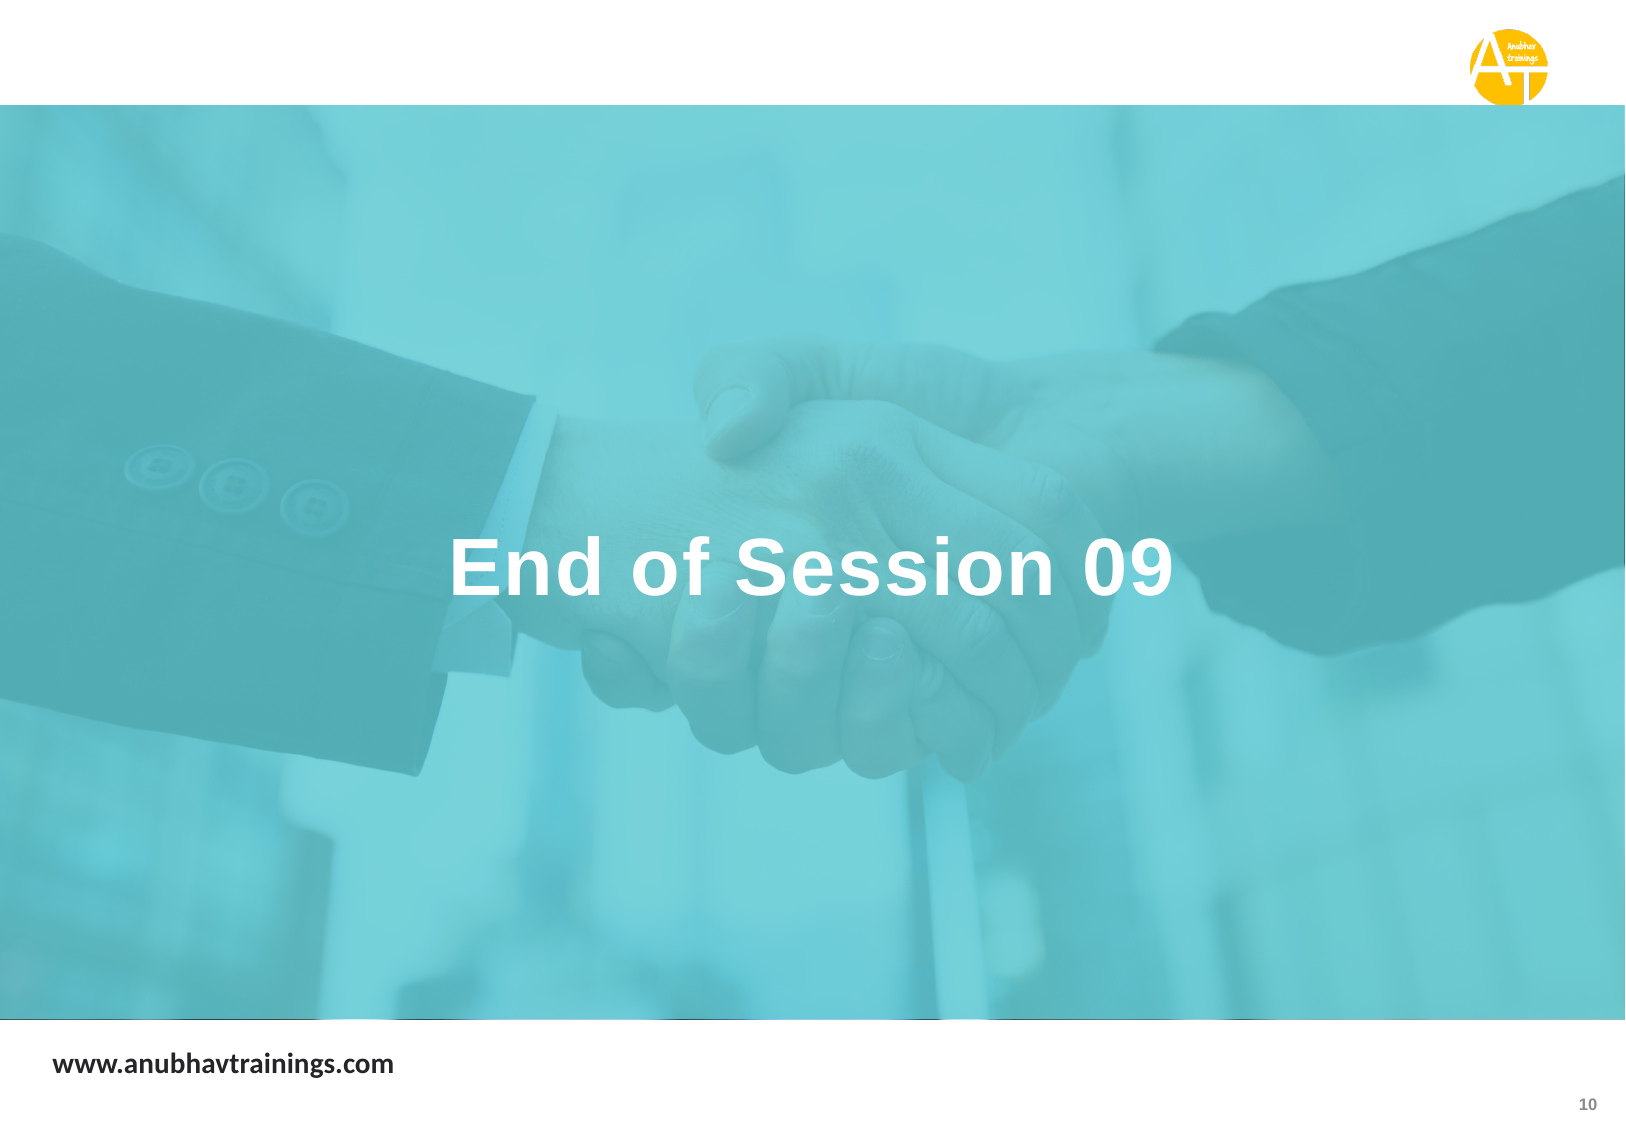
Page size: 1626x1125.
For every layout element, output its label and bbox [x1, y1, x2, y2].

picture [0, 105, 1625, 1020]
picture [1462, 24, 1552, 103]
